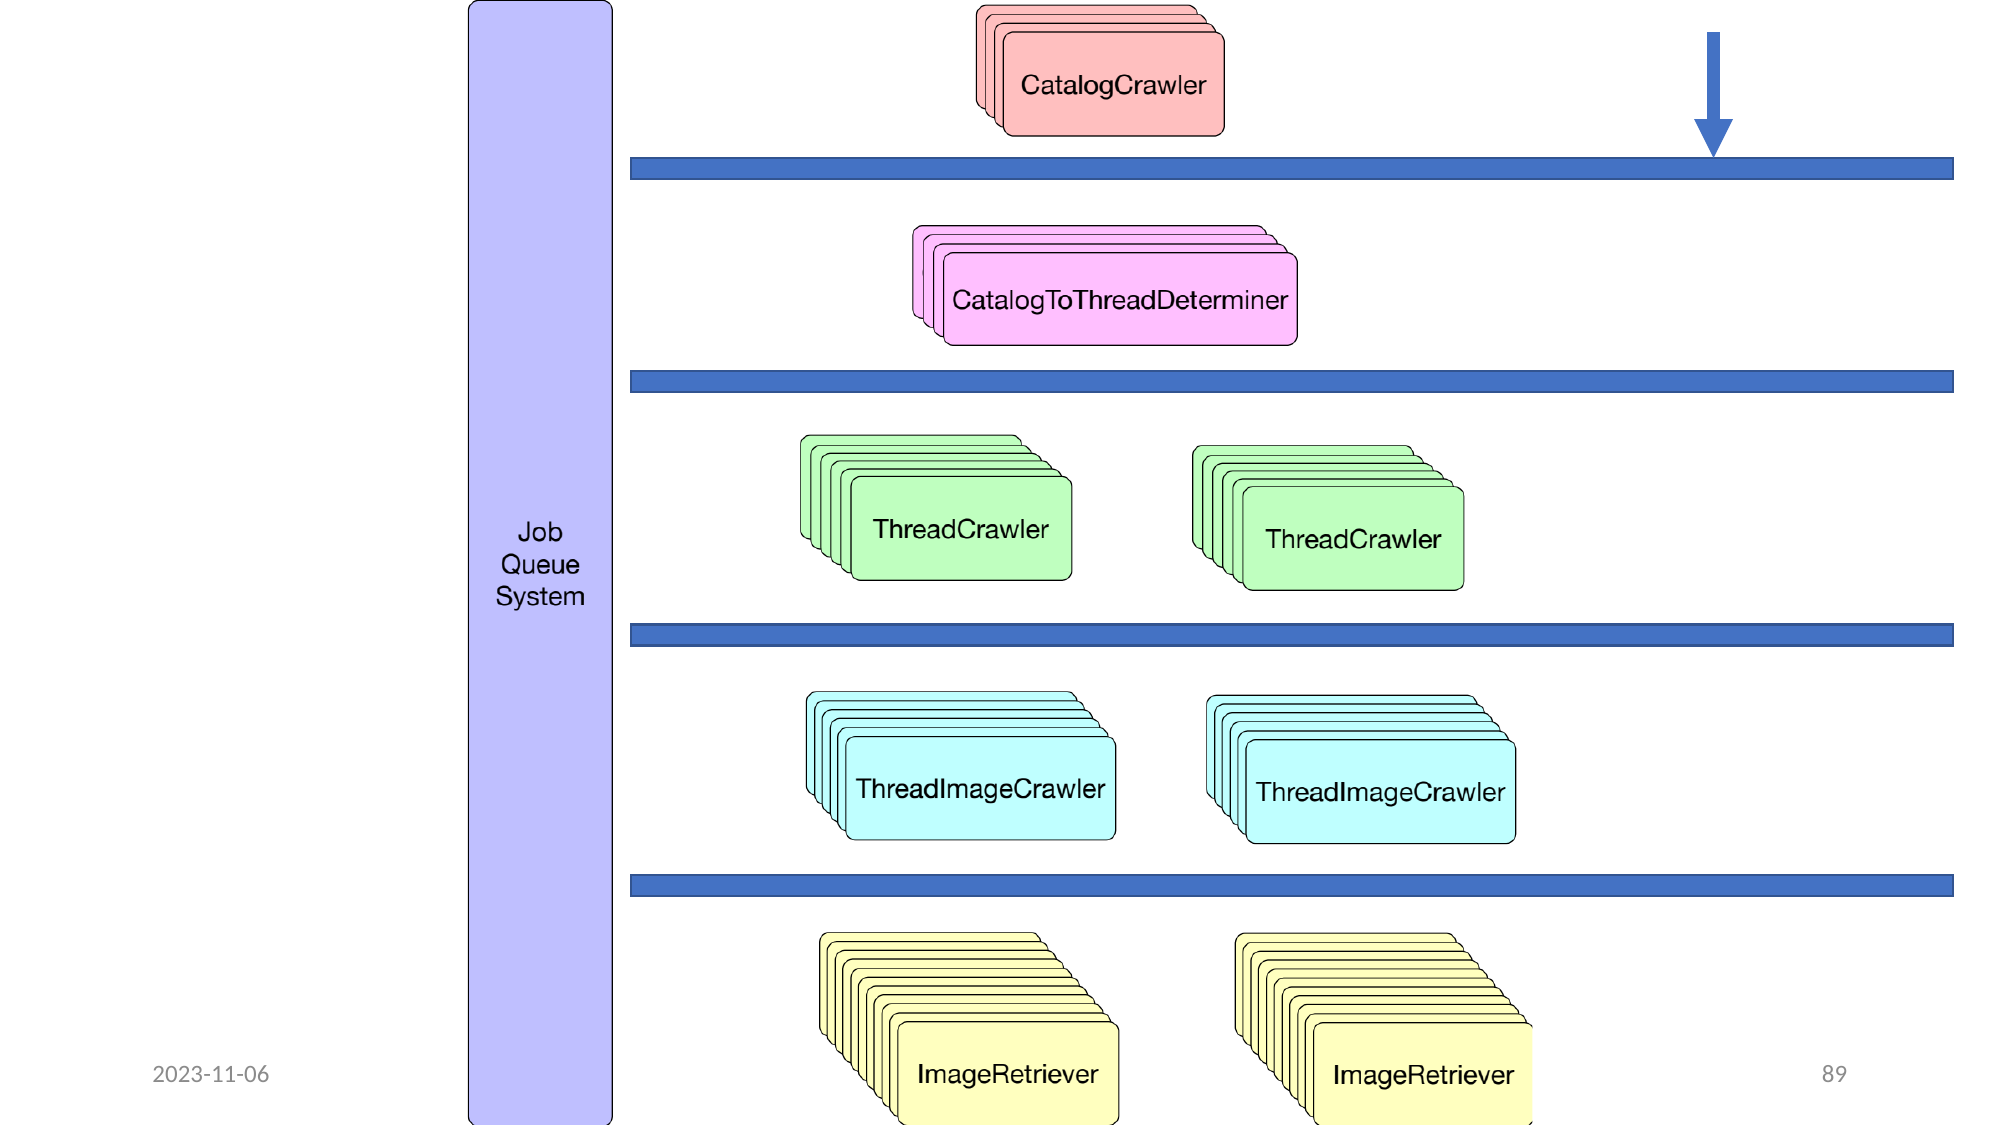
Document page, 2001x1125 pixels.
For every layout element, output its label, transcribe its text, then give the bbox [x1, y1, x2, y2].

slide_number 89 [1533, 1042, 1863, 1103]
text_box [1533, 370, 1954, 393]
picture [467, 0, 1533, 1125]
text_box [1533, 623, 1954, 647]
text_box [1533, 157, 1954, 180]
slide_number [137, 1042, 467, 1103]
text_box [1533, 874, 1954, 897]
